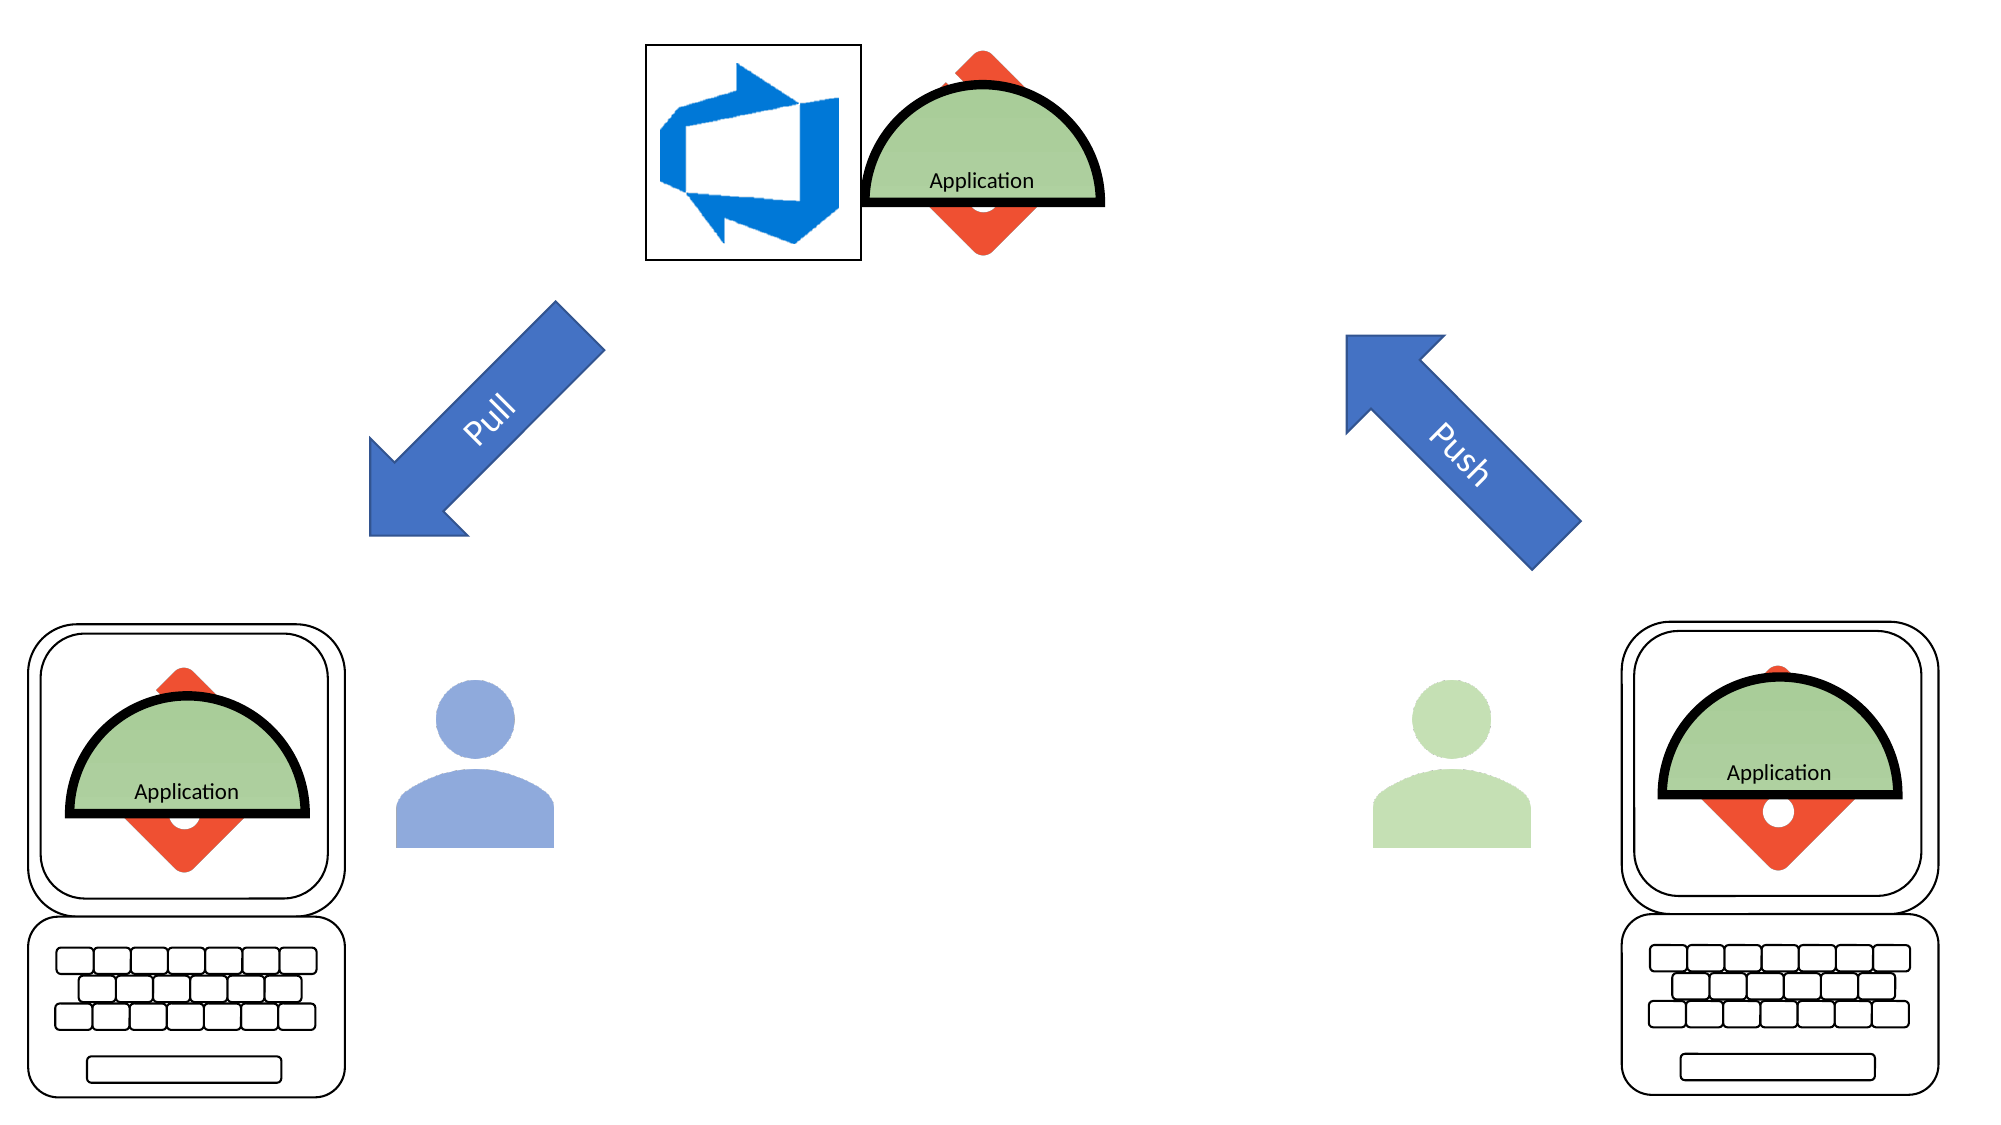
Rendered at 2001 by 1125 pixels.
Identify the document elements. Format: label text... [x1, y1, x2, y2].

text_box [1091, 154, 1101, 203]
text_box Push [1345, 334, 1583, 572]
picture [76, 662, 292, 878]
picture [357, 645, 593, 882]
picture [1670, 660, 1886, 876]
picture [1333, 645, 1570, 882]
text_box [0, 702, 423, 1020]
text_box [1543, 699, 2000, 1017]
picture [874, 45, 1091, 261]
text_box Pull [369, 300, 606, 537]
text_box [864, 155, 874, 203]
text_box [645, 45, 861, 261]
